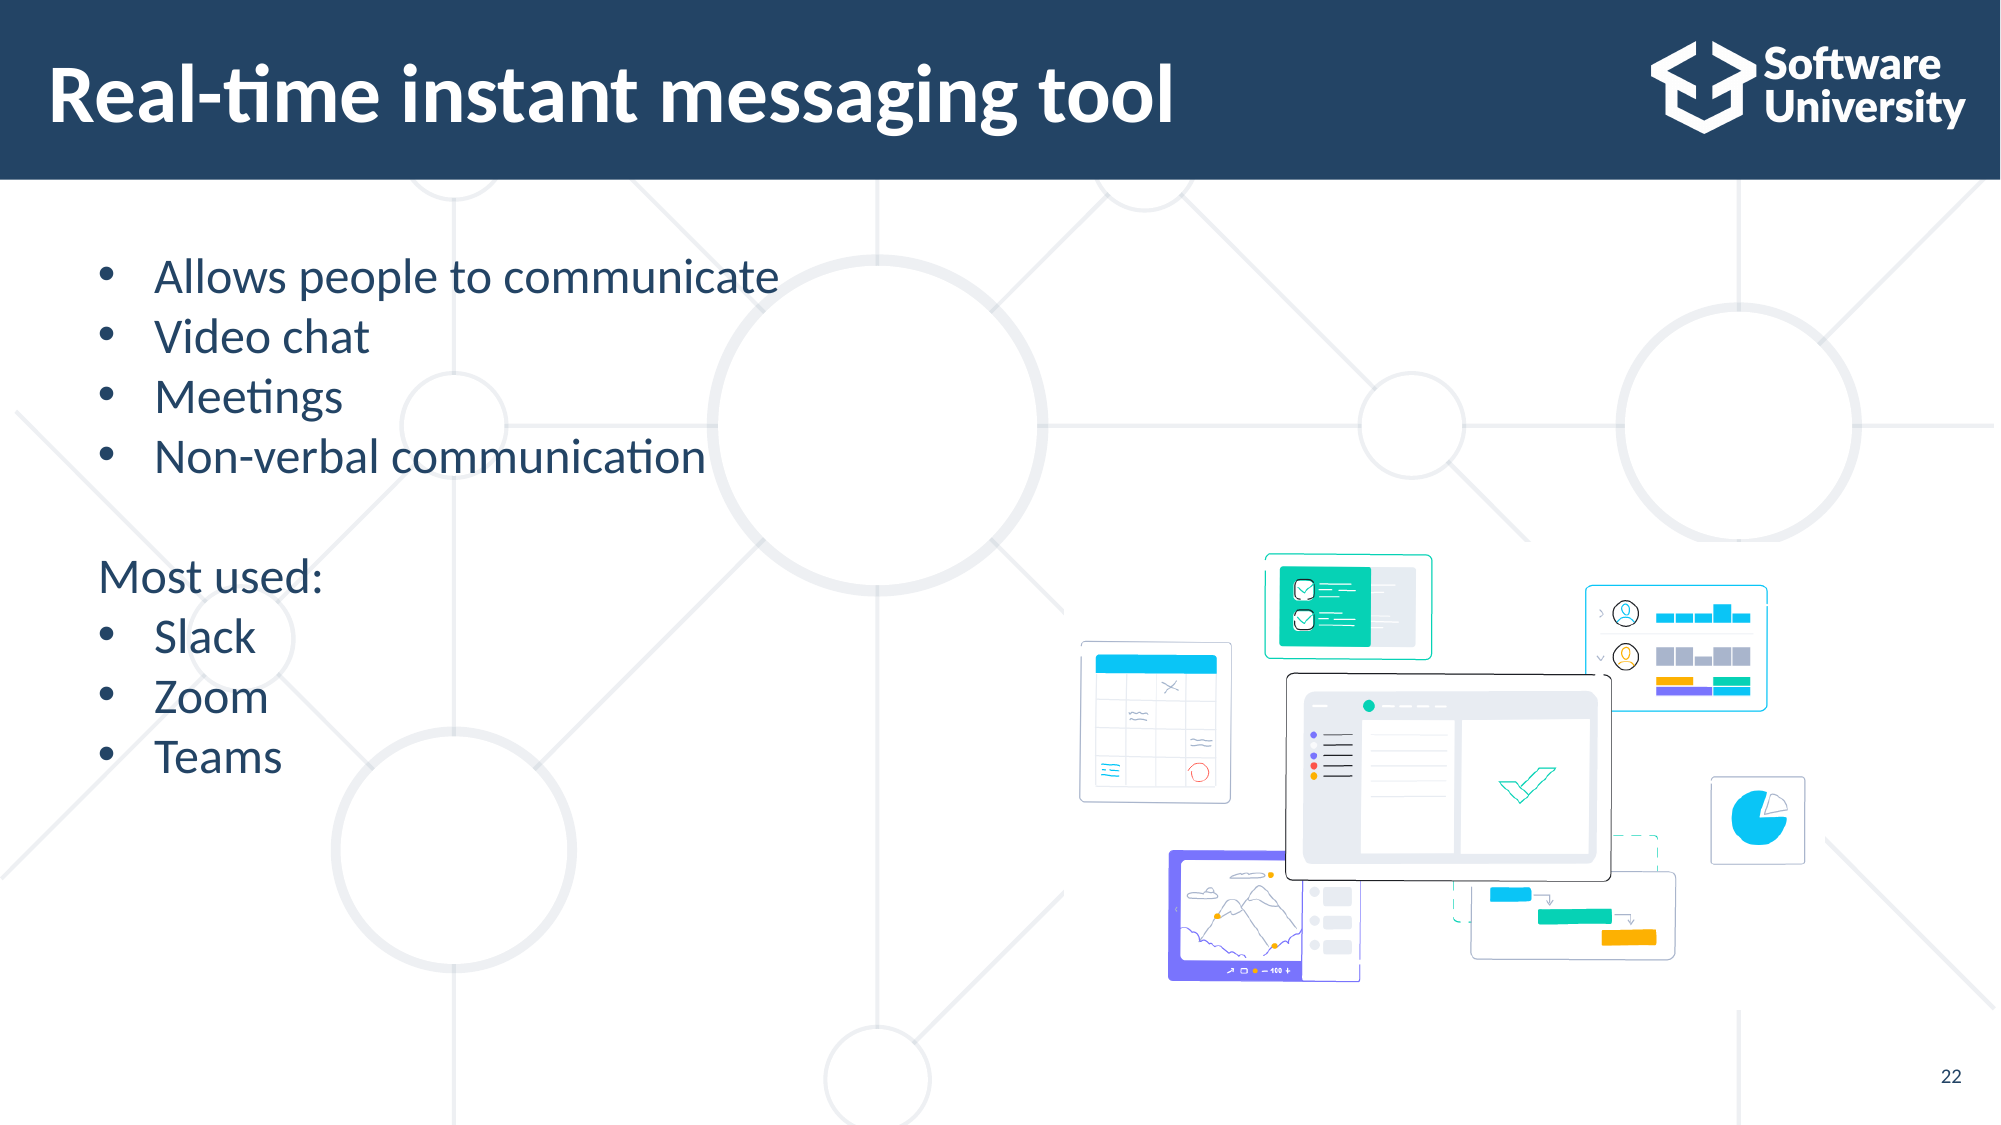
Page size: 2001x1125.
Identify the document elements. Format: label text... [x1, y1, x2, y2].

picture [1064, 541, 1825, 1010]
picture [1651, 41, 1966, 134]
title Real-time instant messaging tool [31, 16, 1625, 162]
slide_number 22 [1897, 1049, 1968, 1101]
text_box Allows people to communicate Video chat Meetings Non-verbal communication Most used: Slack Zoom Teams [83, 235, 1065, 791]
